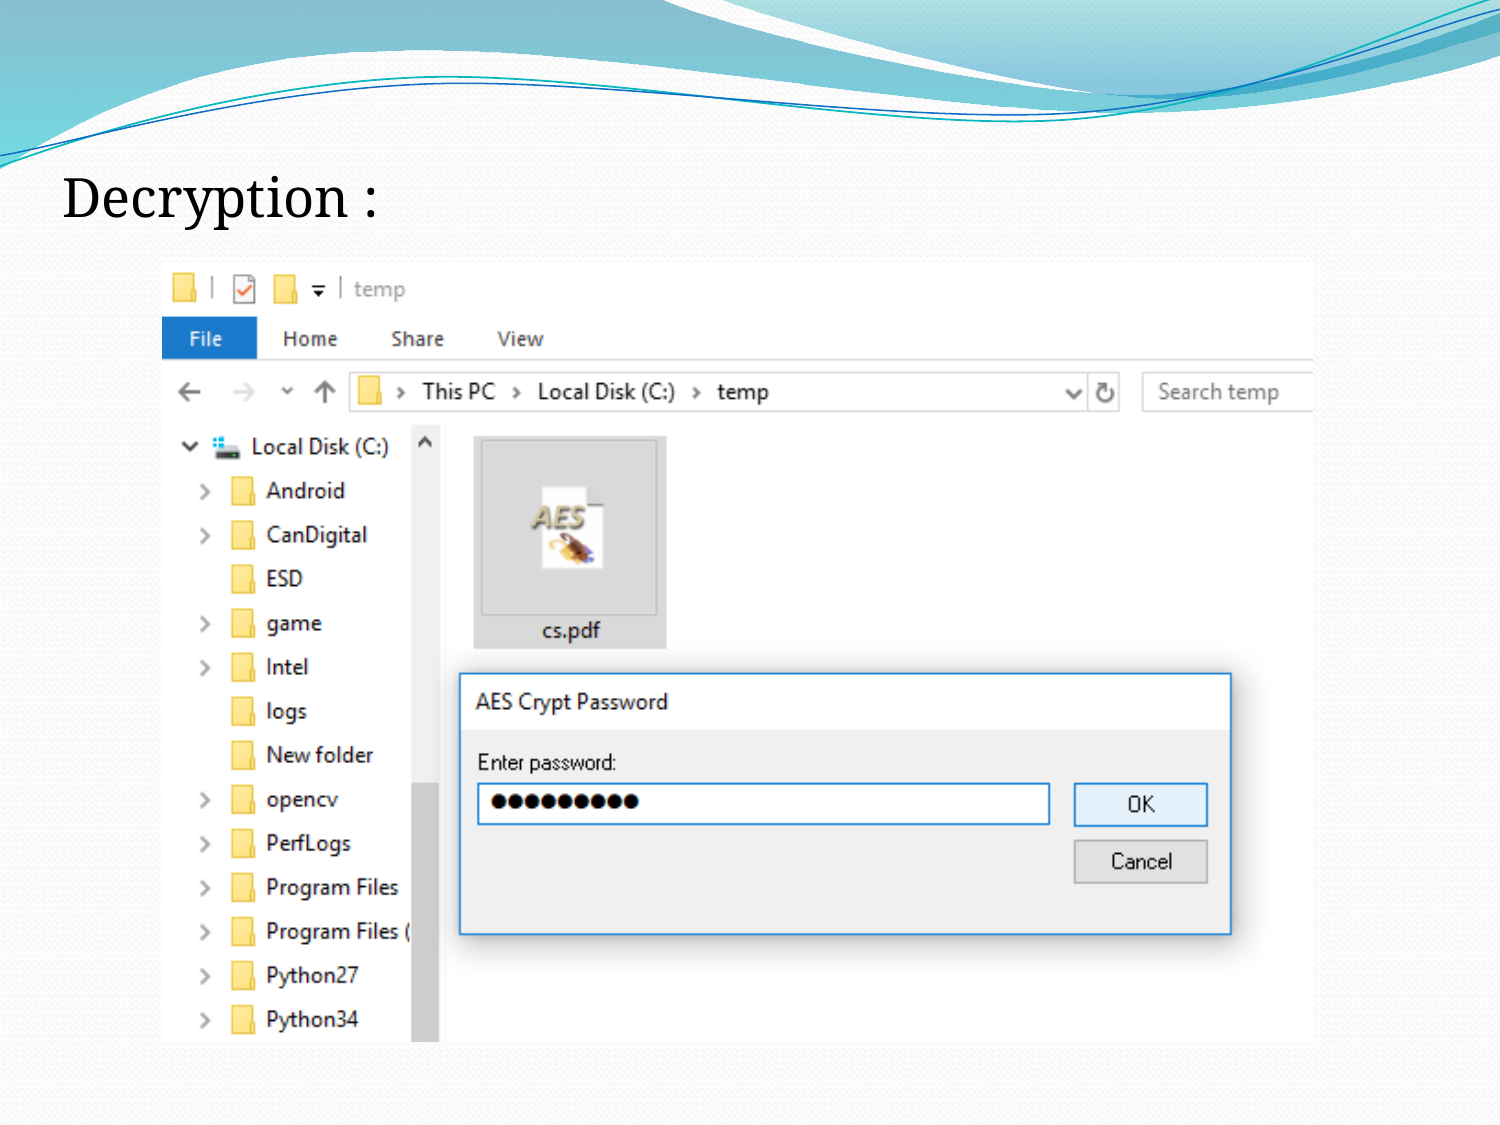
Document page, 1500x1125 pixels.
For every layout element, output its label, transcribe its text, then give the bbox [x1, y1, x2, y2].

picture [162, 262, 1313, 1043]
title Decryption : [62, 149, 1425, 228]
